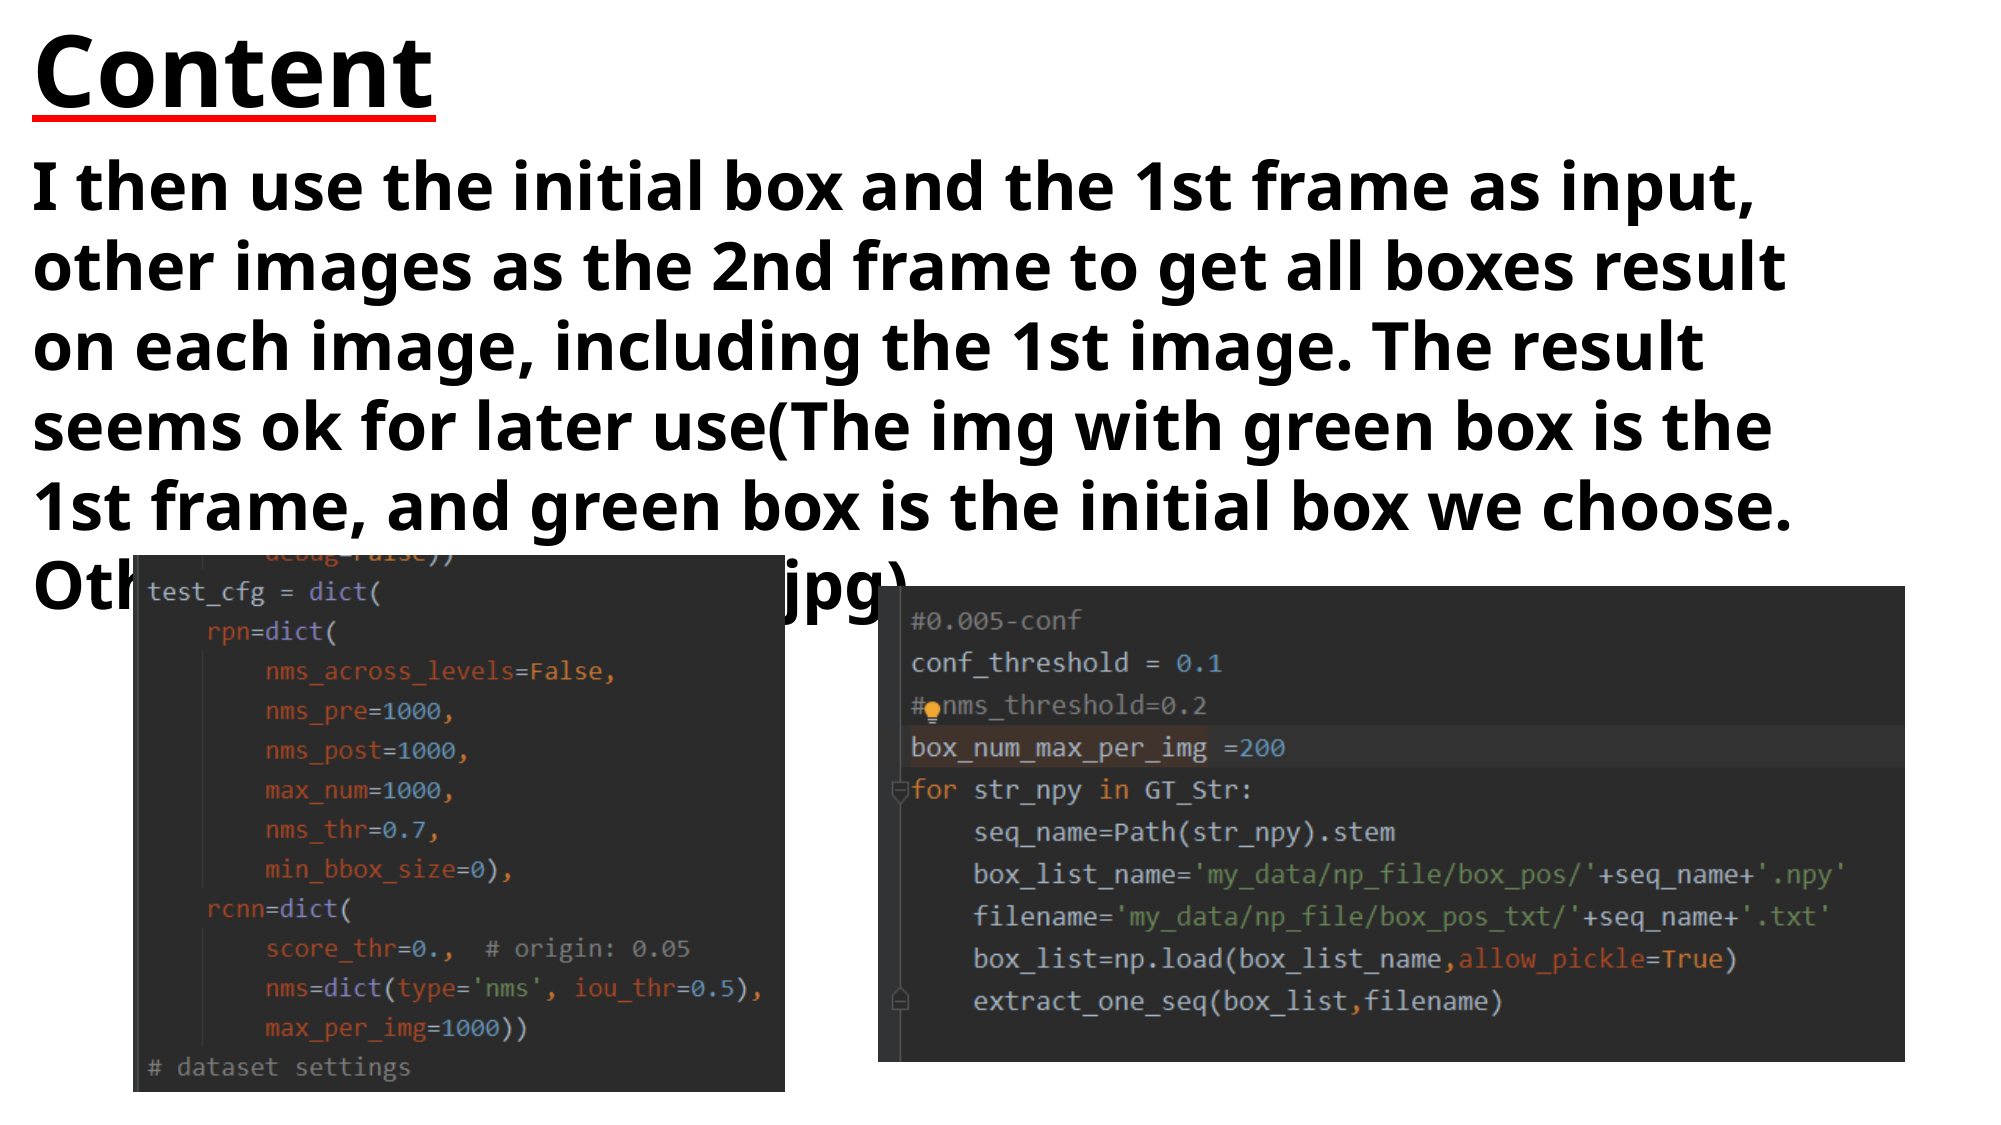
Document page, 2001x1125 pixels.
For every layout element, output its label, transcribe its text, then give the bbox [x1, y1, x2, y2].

text_box Content [17, 0, 1116, 135]
picture [878, 586, 1905, 1062]
text_box I then use the initial box and the 1st frame as input, other images as the 2nd frame to get all boxes result on each image, including the 1st image. The result seems ok for later use(The img with green box is the 1st frame, and green box is the initial box we choose. Others are the 000100.jpg). [17, 136, 1905, 631]
picture [133, 555, 785, 1092]
